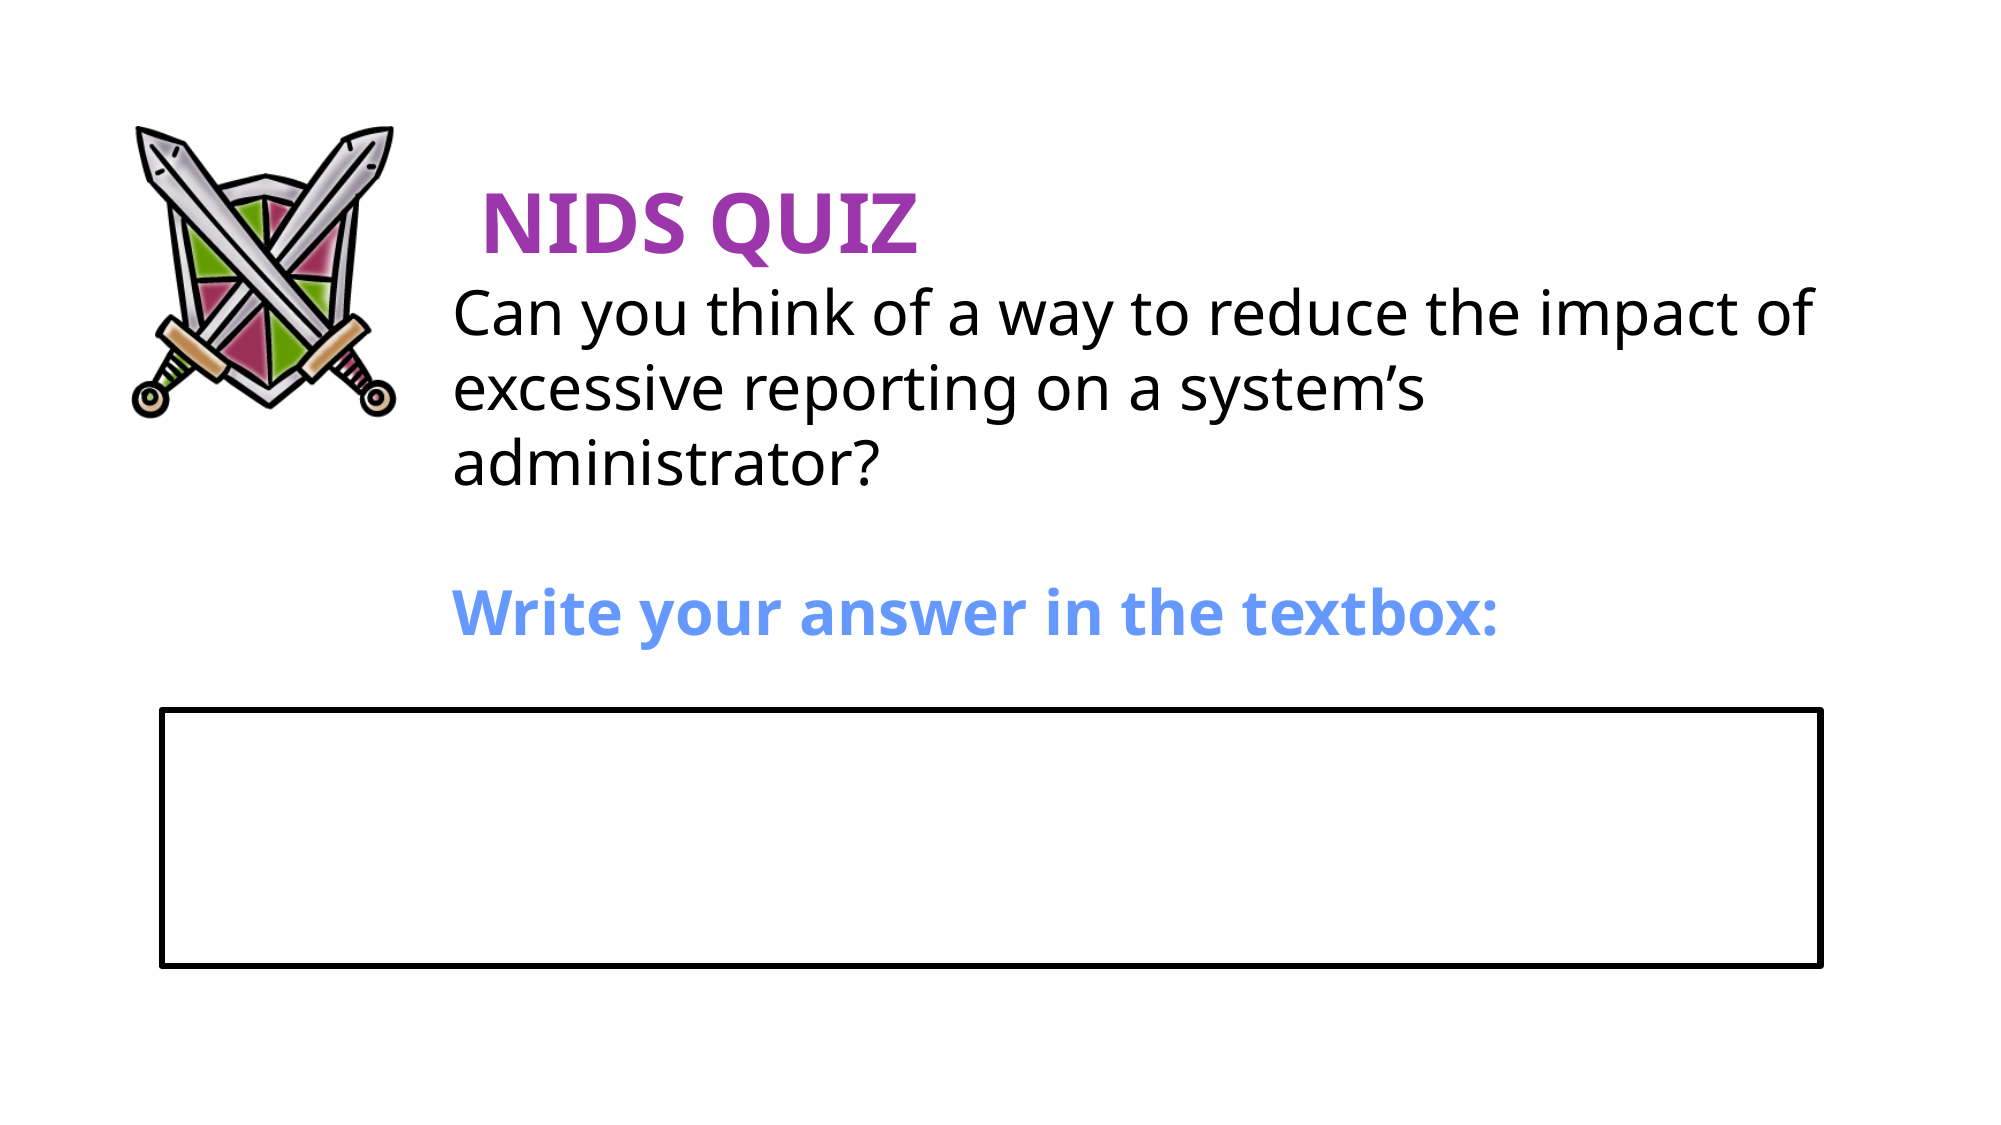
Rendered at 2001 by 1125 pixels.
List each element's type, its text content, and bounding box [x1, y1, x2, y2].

text_box [161, 710, 1821, 967]
title NIDS QUIZ [0, 100, 1550, 289]
picture [131, 125, 398, 420]
list Can you think of a way to reduce the impact of excessive reporting on a system’s administrator? Write your answer in the textbox: [432, 253, 1858, 1059]
